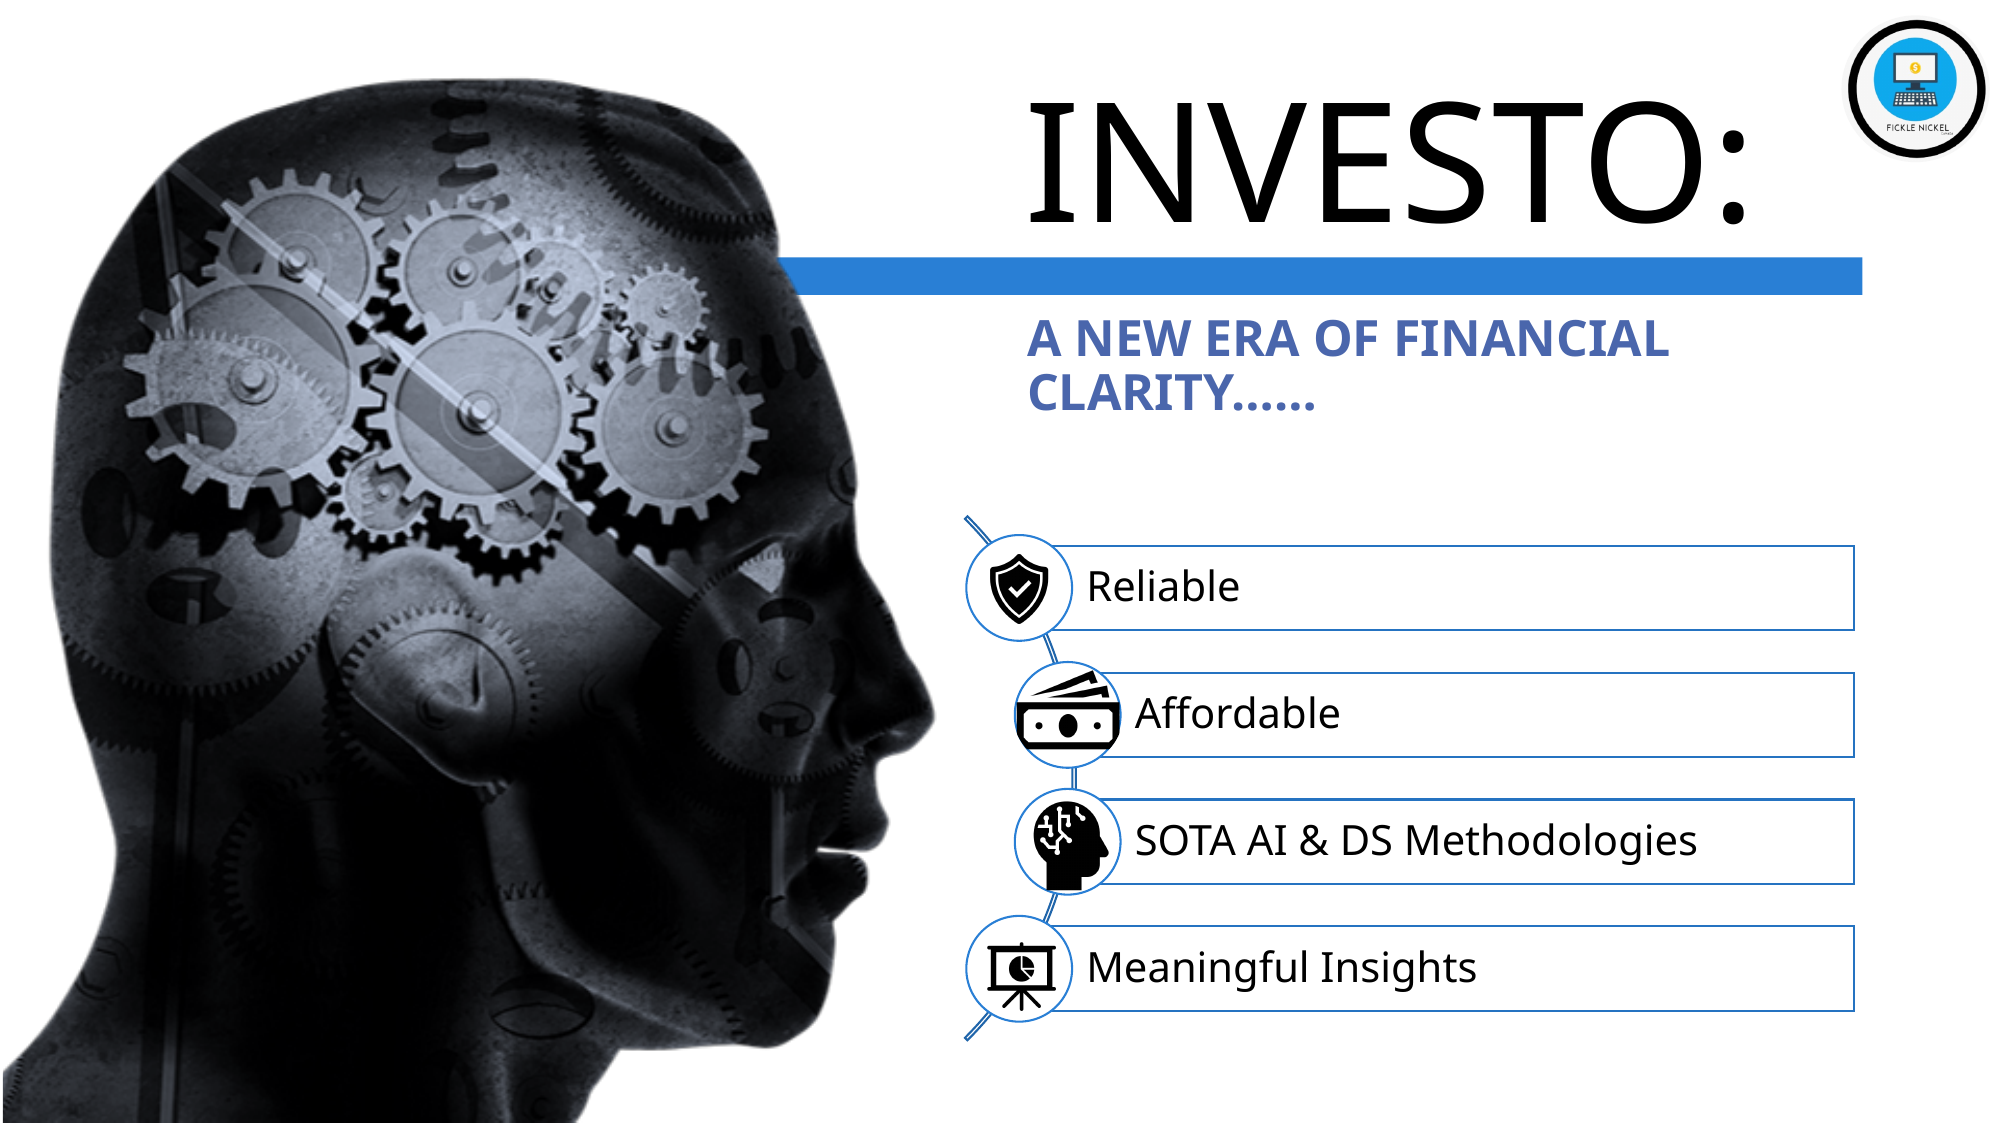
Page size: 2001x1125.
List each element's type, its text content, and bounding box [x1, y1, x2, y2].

picture [2, 13, 991, 1125]
picture [1018, 793, 1124, 899]
picture [978, 932, 1065, 1020]
list A New Era of Financial Clarity…… [1012, 306, 1960, 394]
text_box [956, 503, 1862, 1054]
picture [1841, 15, 1990, 163]
picture [1012, 655, 1124, 768]
title INVESTO: [1009, 59, 1847, 278]
picture [978, 547, 1060, 630]
